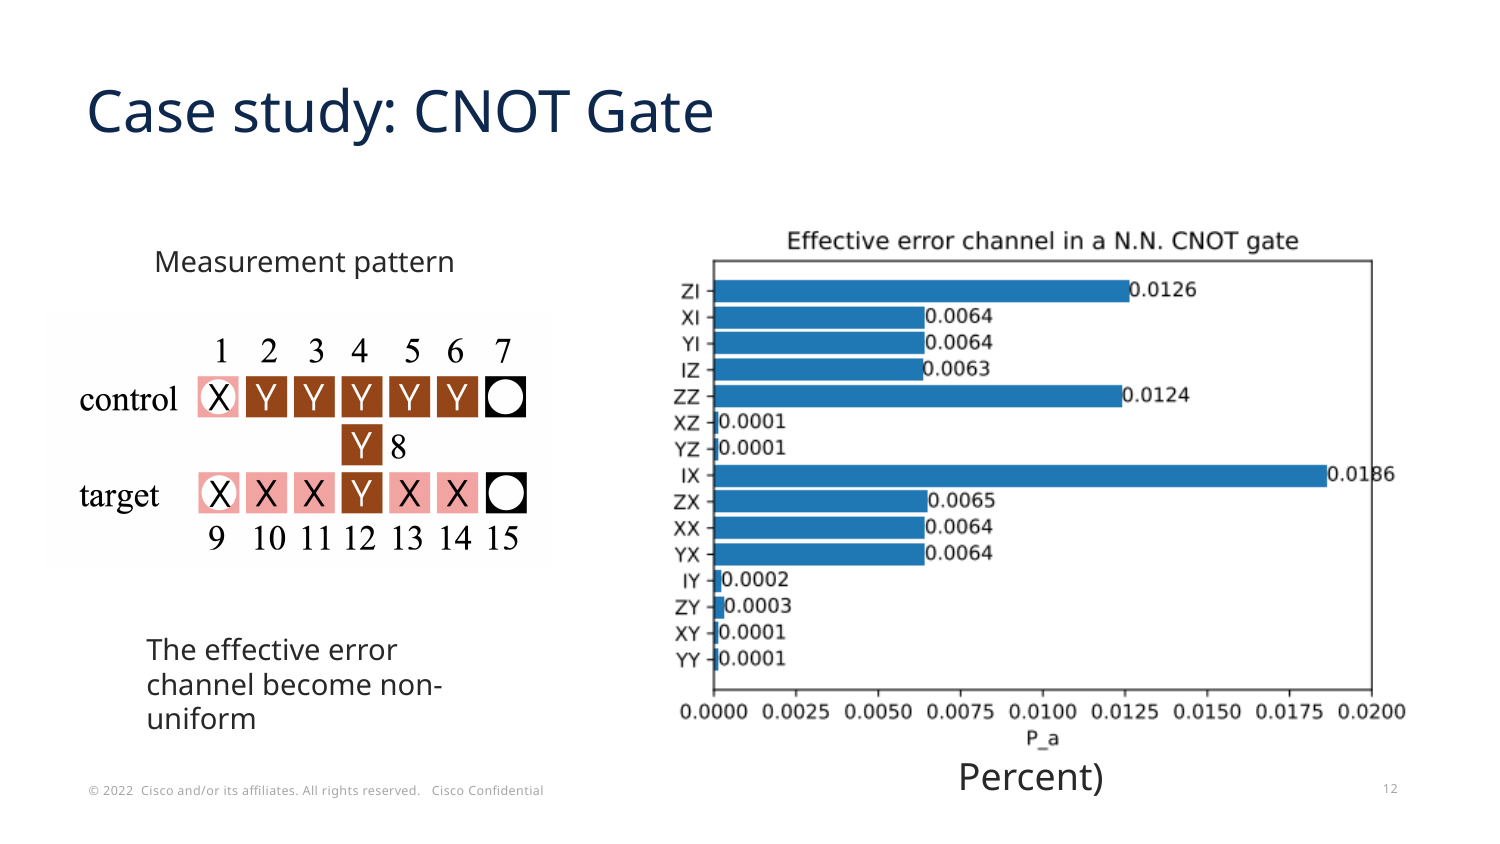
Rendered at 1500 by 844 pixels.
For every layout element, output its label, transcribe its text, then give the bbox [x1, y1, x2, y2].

picture [607, 193, 1455, 759]
picture [44, 312, 552, 569]
text_box The effective error channel become non-uniform [131, 623, 511, 744]
text_box Percent) [943, 766, 1119, 806]
list Measurement pattern [144, 238, 494, 310]
title Case study: CNOT Gate [71, 55, 1441, 176]
